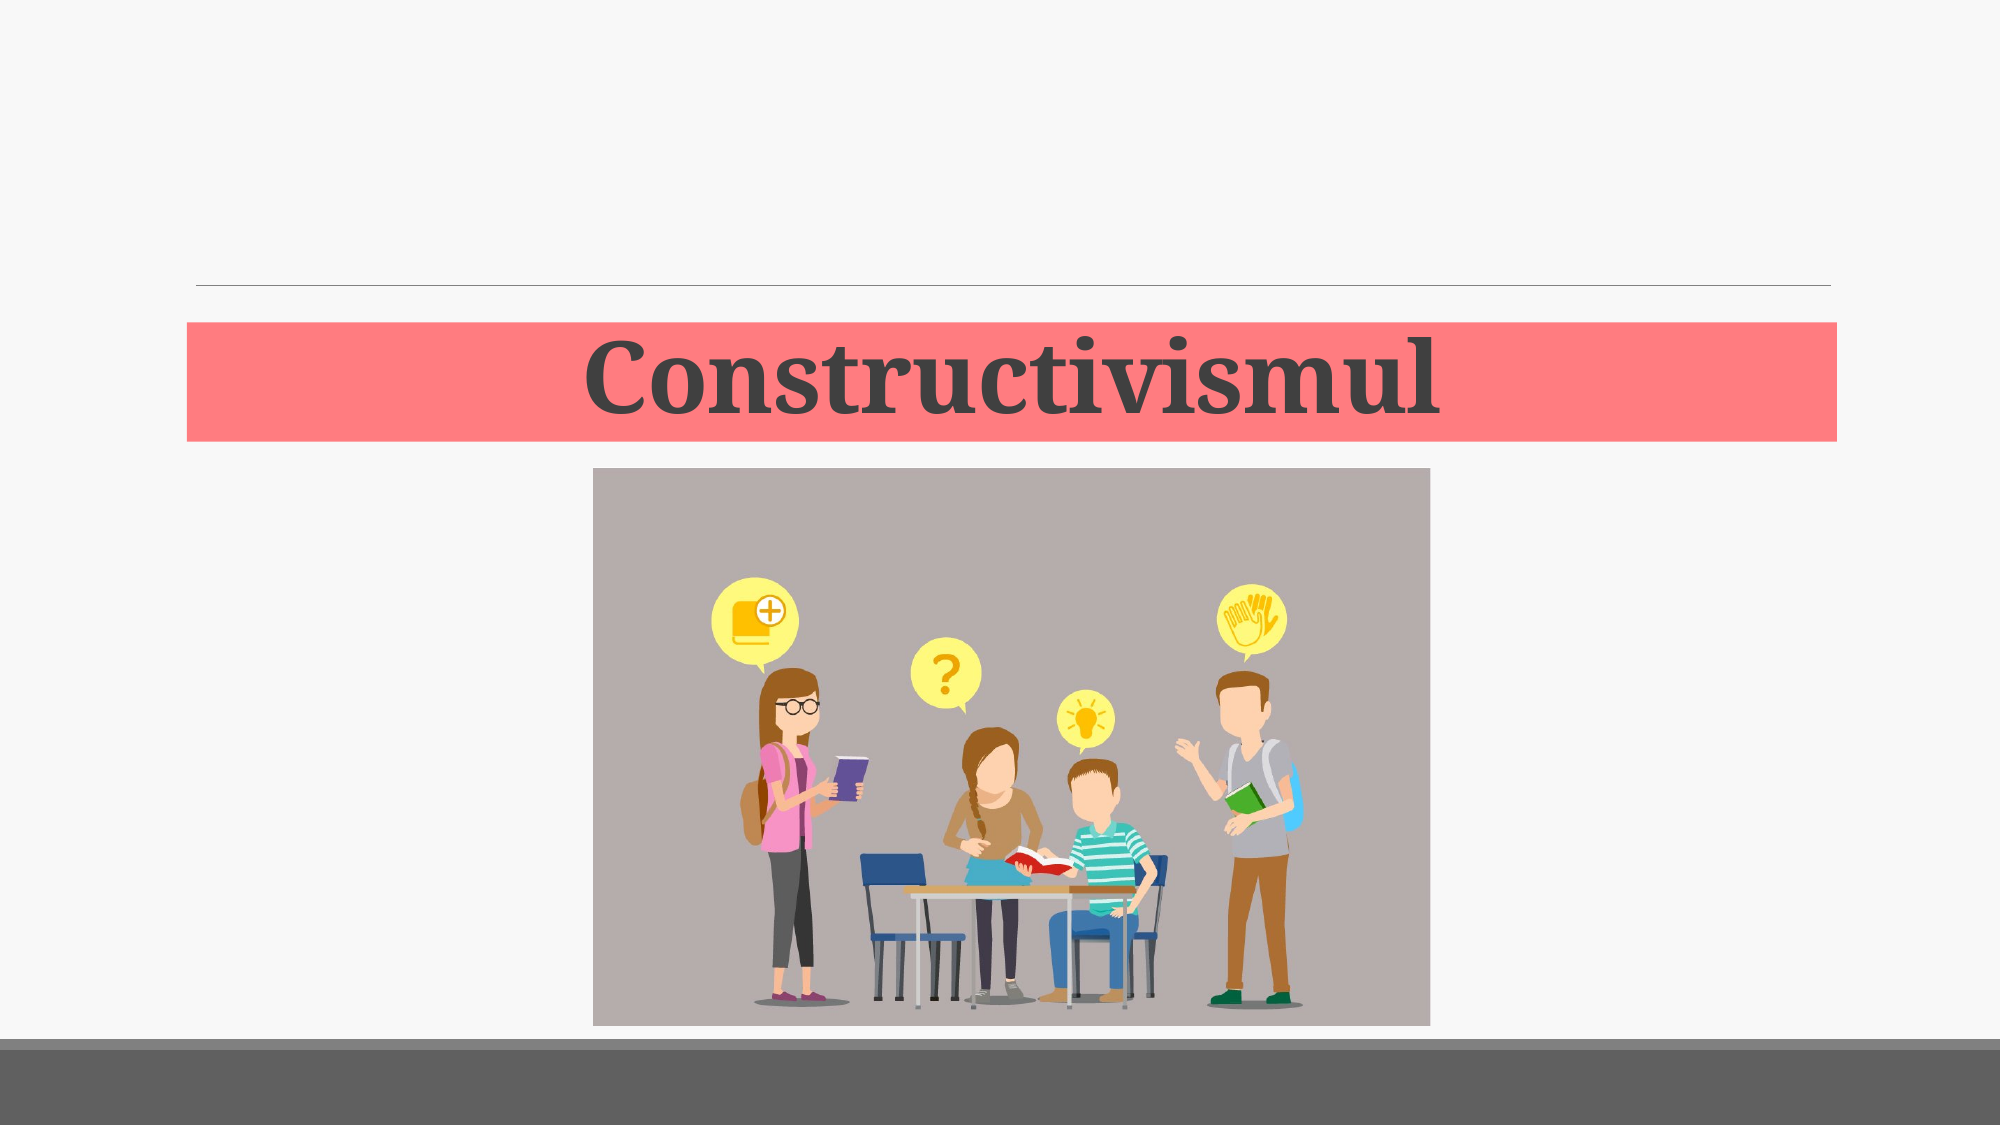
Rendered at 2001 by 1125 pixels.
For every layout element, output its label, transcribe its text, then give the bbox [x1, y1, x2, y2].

title Constructivismul [186, 322, 1837, 442]
picture [592, 467, 1432, 1027]
